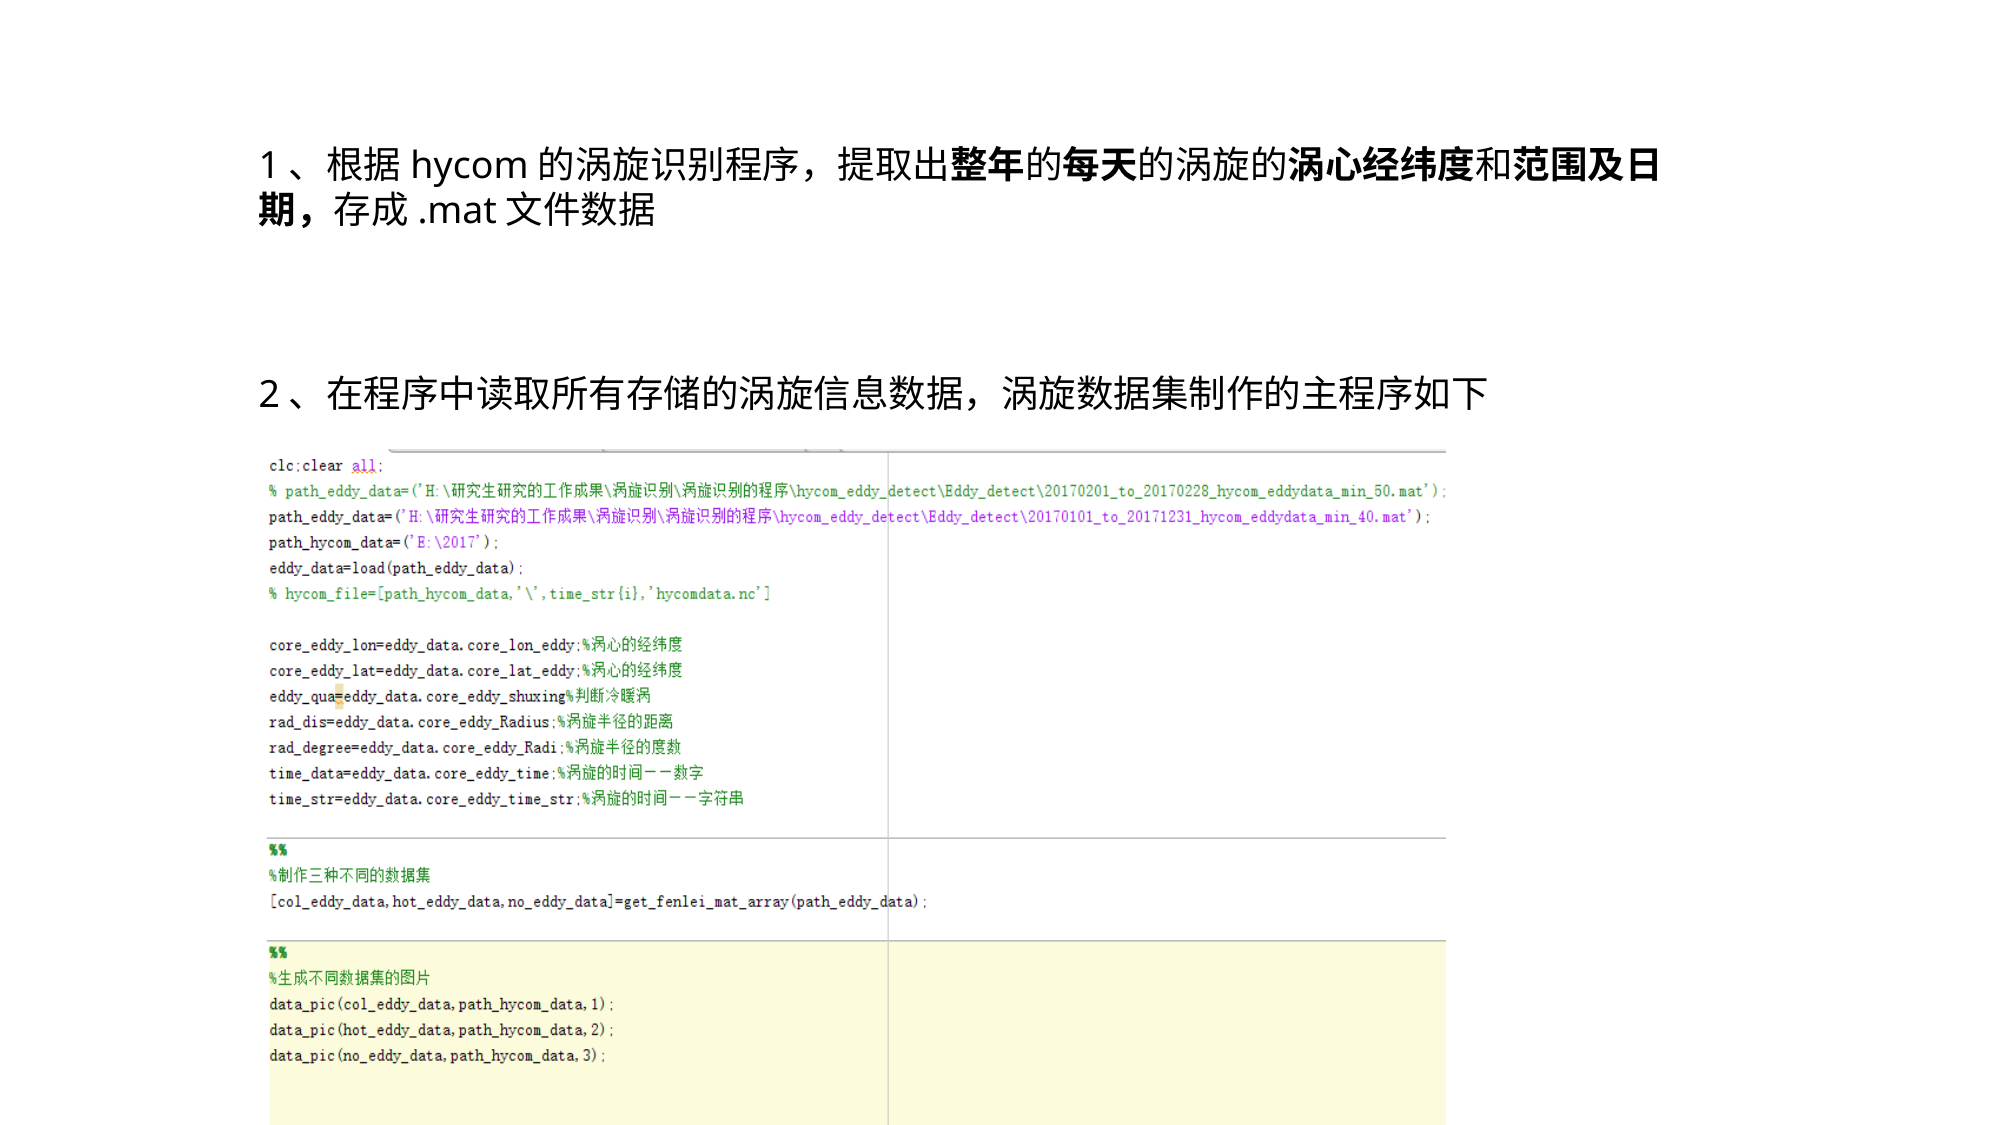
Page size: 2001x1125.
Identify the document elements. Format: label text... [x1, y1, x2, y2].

picture [254, 449, 1446, 1125]
text_box 2、在程序中读取所有存储的涡旋信息数据，涡旋数据集制作的主程序如下 [243, 362, 1689, 468]
text_box 1、根据hycom的涡旋识别程序，提取出整年的每天的涡旋的涡心经纬度和范围及日期，存成.mat文件数据 [243, 134, 1689, 239]
